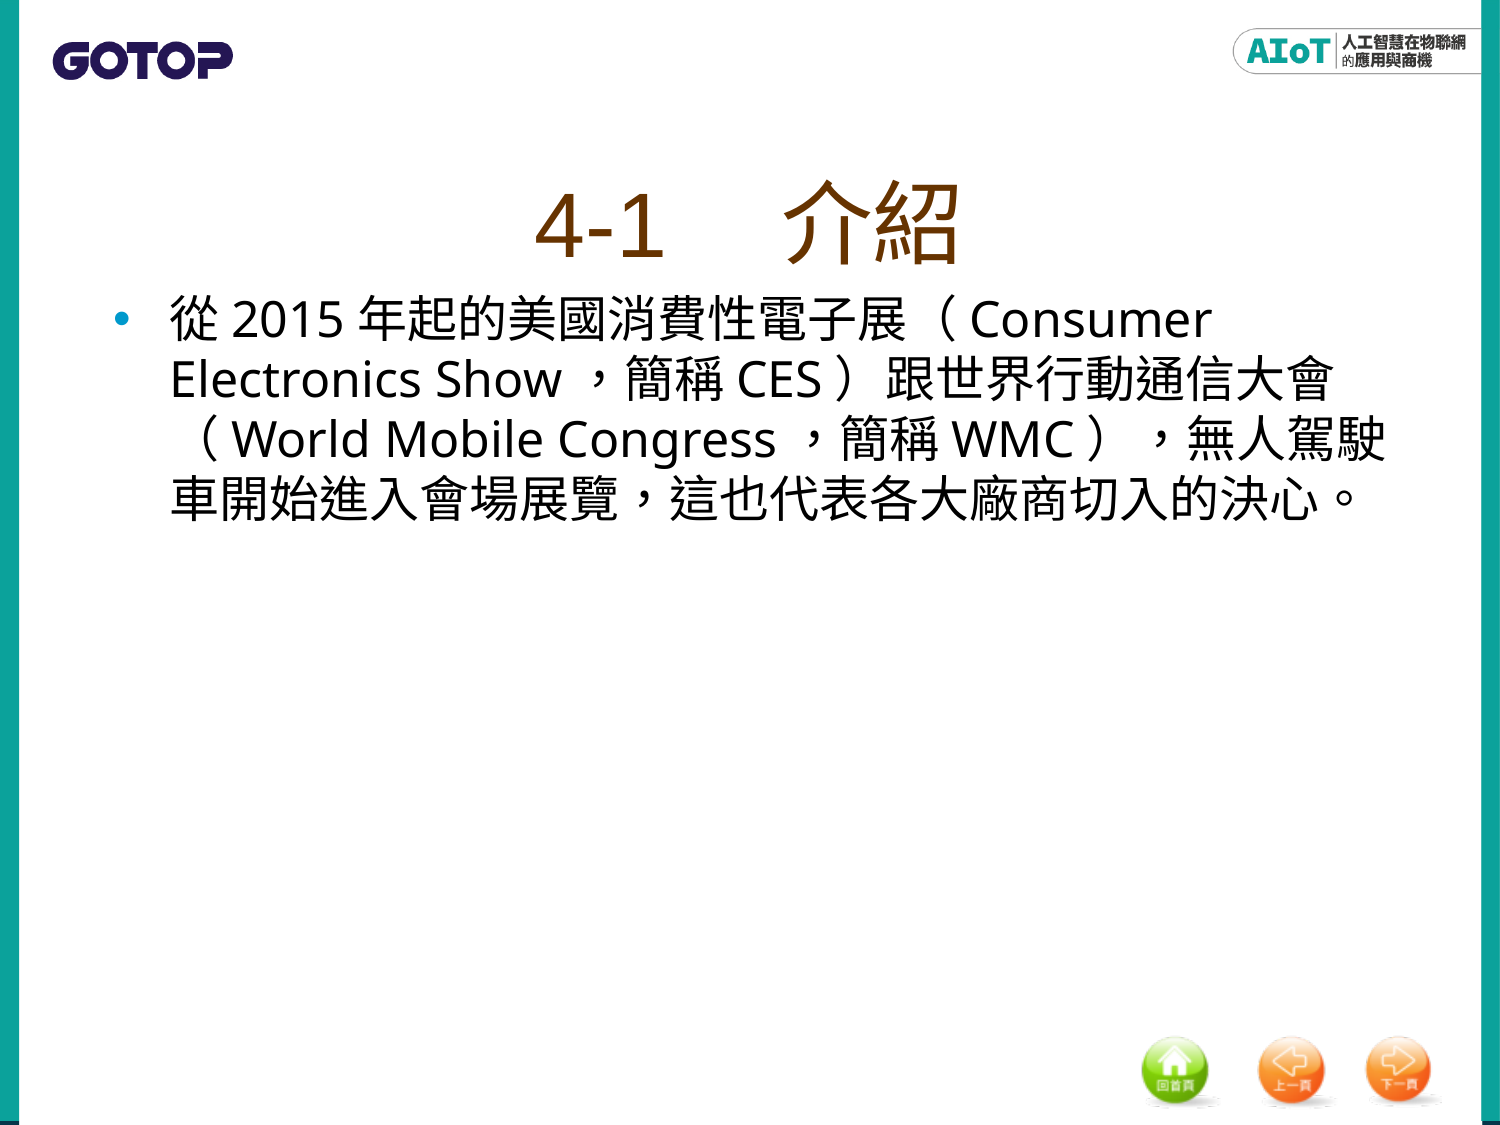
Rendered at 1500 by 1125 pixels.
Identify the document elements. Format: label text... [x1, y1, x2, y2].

picture [0, 0, 1500, 114]
picture [0, 327, 1500, 1125]
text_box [1136, 1029, 1442, 1113]
title 4-1 介紹 [0, 114, 1500, 327]
text_box 從2015年起的美國消費性電子展（Consumer Electronics Show，簡稱CES）跟世界行動通信大會（World Mobile Congress，簡稱WMC），無人駕駛車開始進入會場展覽，這也代表各大廠商切入的決心。 [98, 220, 1406, 536]
